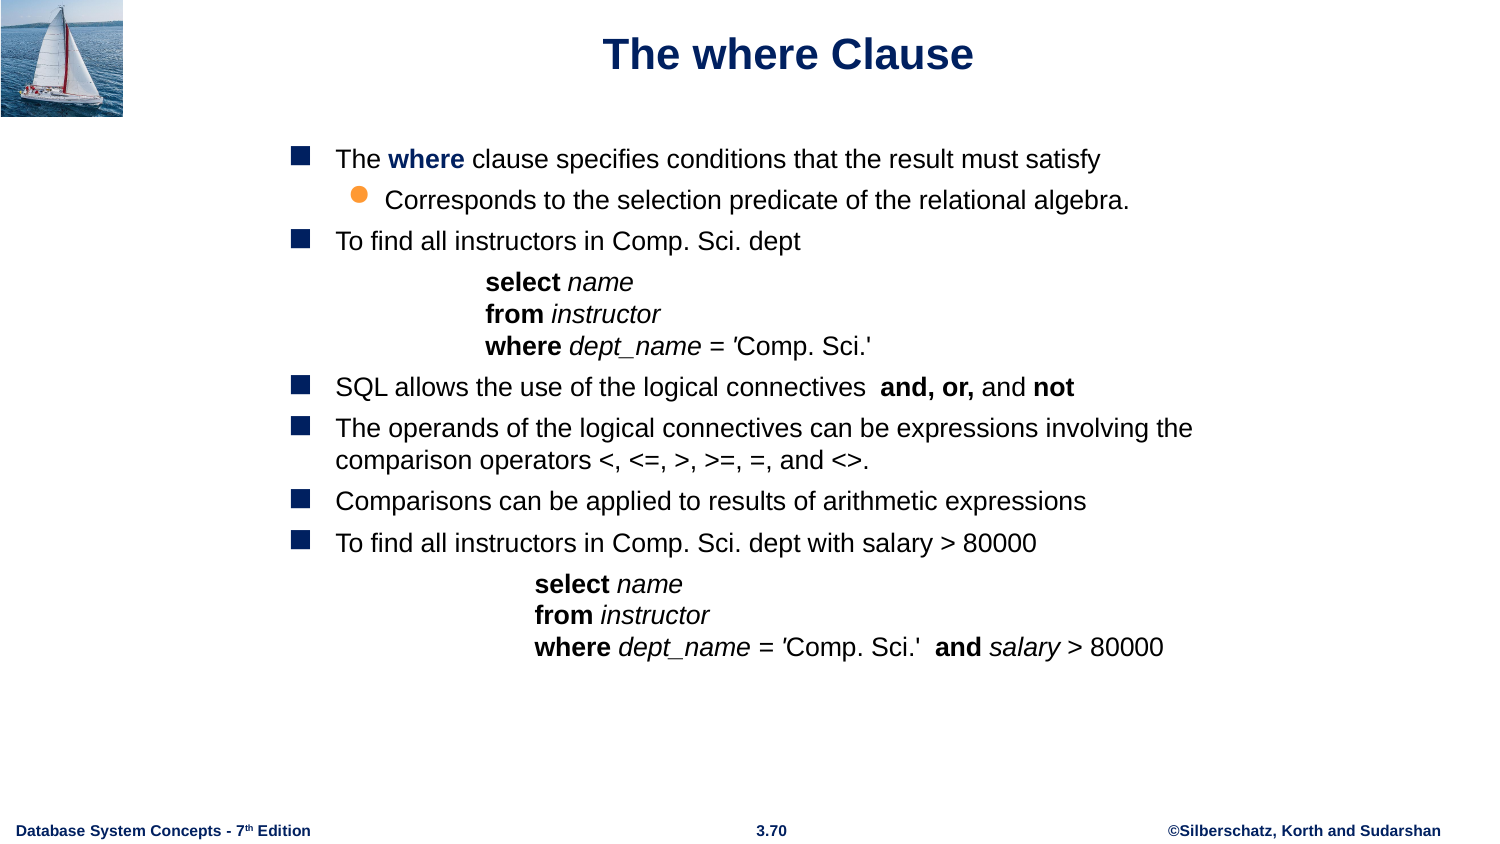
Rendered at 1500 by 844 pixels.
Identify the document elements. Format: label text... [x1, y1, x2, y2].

picture [0, 0, 123, 117]
title The where Clause [125, 14, 1452, 90]
list The where clause specifies conditions that the result must satisfy Corresponds to the selection predicate of the relational algebra. To find all instructors in Comp. Sci. dept select name from instructor where dept_name = 'Comp. Sci.' SQL allows the use of the logical connectives and, or, and not The operands of the logical connectives can be expressions involving the comparison operators <, <=, >, >=, =, and <>. Comparisons can be applied to results of arithmetic expressions To find all instructors in Comp. Sci. dept with salary > 80000 select name from instructor where dept_name = 'Comp. Sci.' and salary > 80000 [282, 136, 1229, 737]
